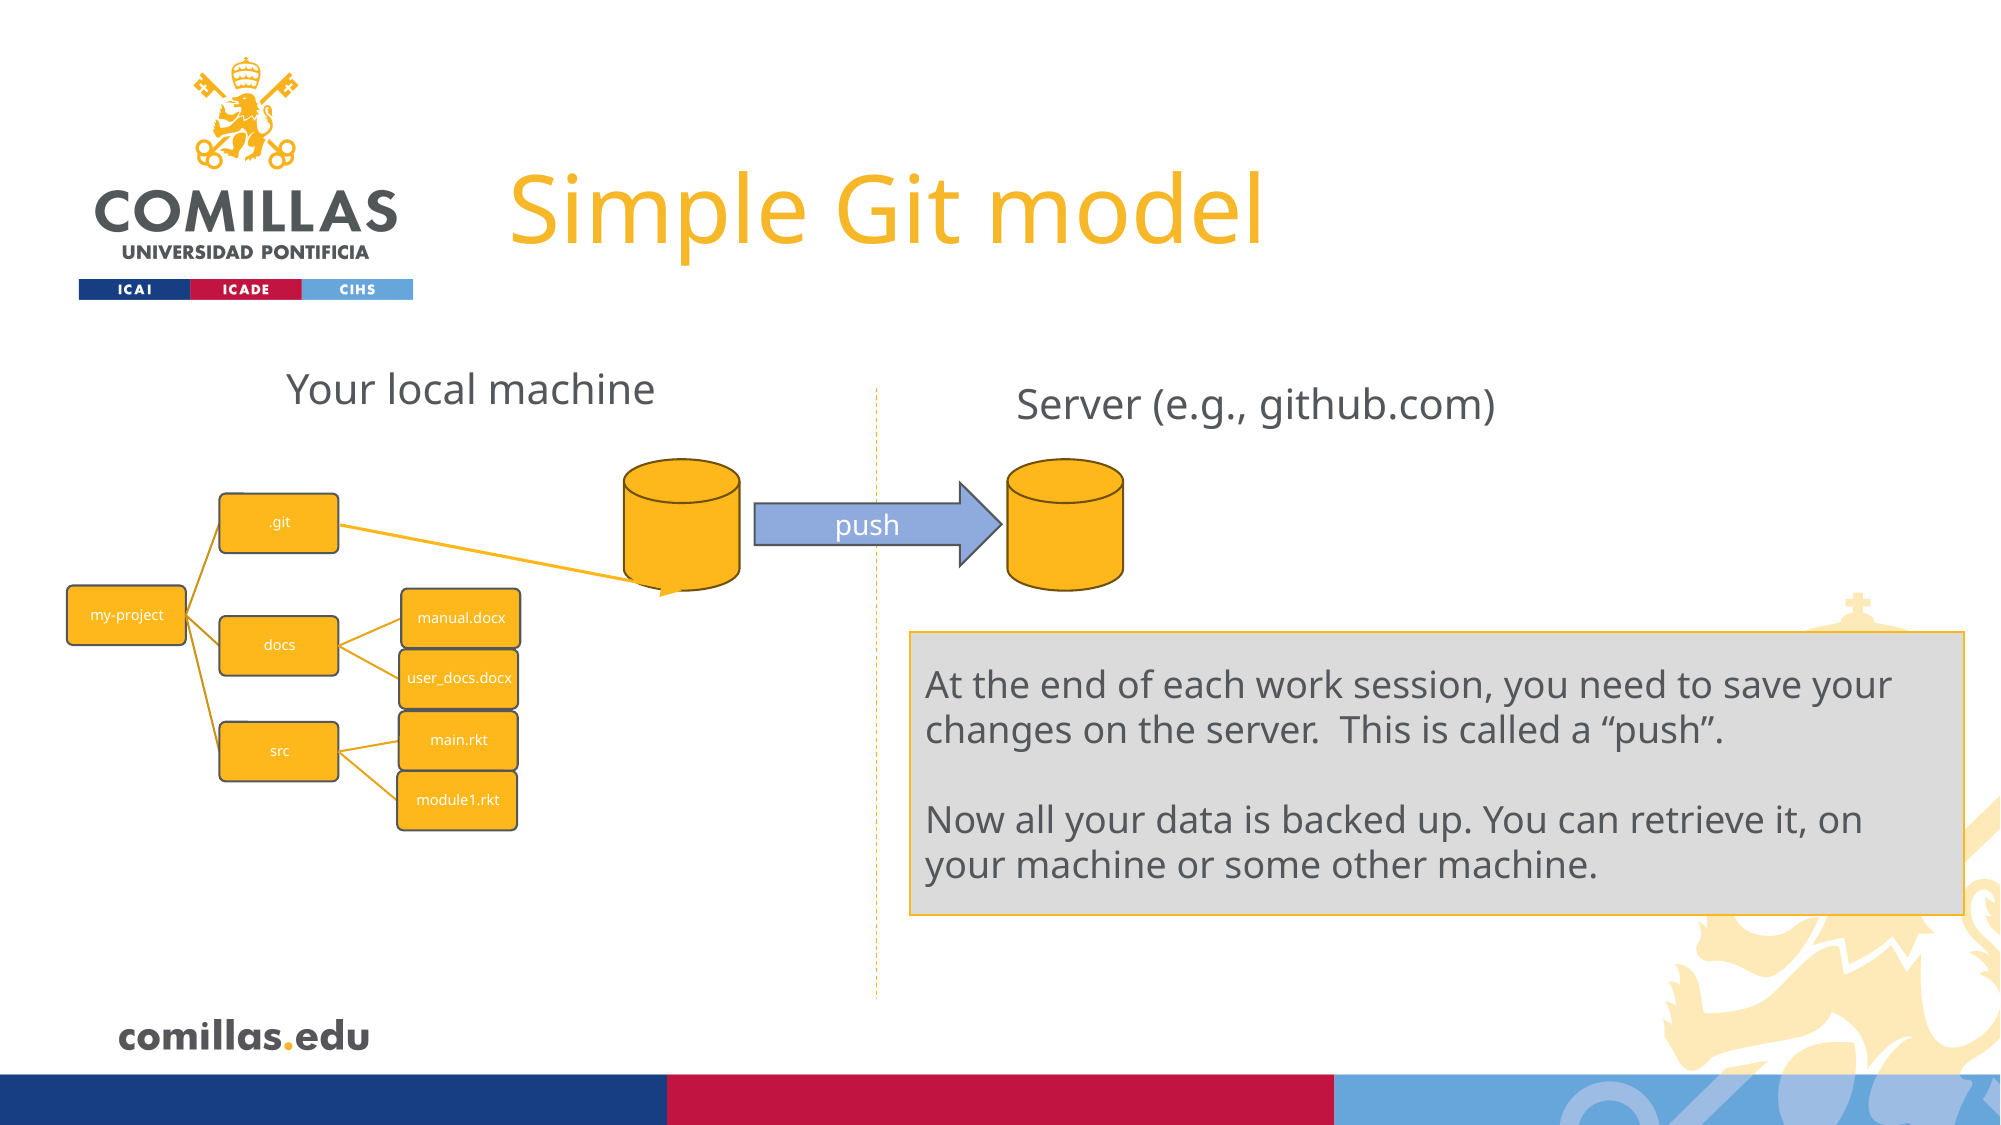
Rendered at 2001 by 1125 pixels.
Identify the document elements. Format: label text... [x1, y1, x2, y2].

text_box Your local machine [271, 355, 671, 420]
text_box At the end of each work session, you need to save your changes on the server. This is called a “push”. Now all your data is backed up. You can retrieve it, on your machine or some other machine. [909, 631, 1965, 916]
text_box push [753, 502, 876, 547]
text_box [1006, 458, 1125, 592]
title Simple Git model [494, 52, 1942, 300]
picture [0, 0, 2001, 1125]
text_box [622, 458, 741, 592]
text_box push [877, 480, 1004, 569]
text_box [66, 467, 521, 875]
text_box Server (e.g., github.com) [1001, 370, 1511, 436]
